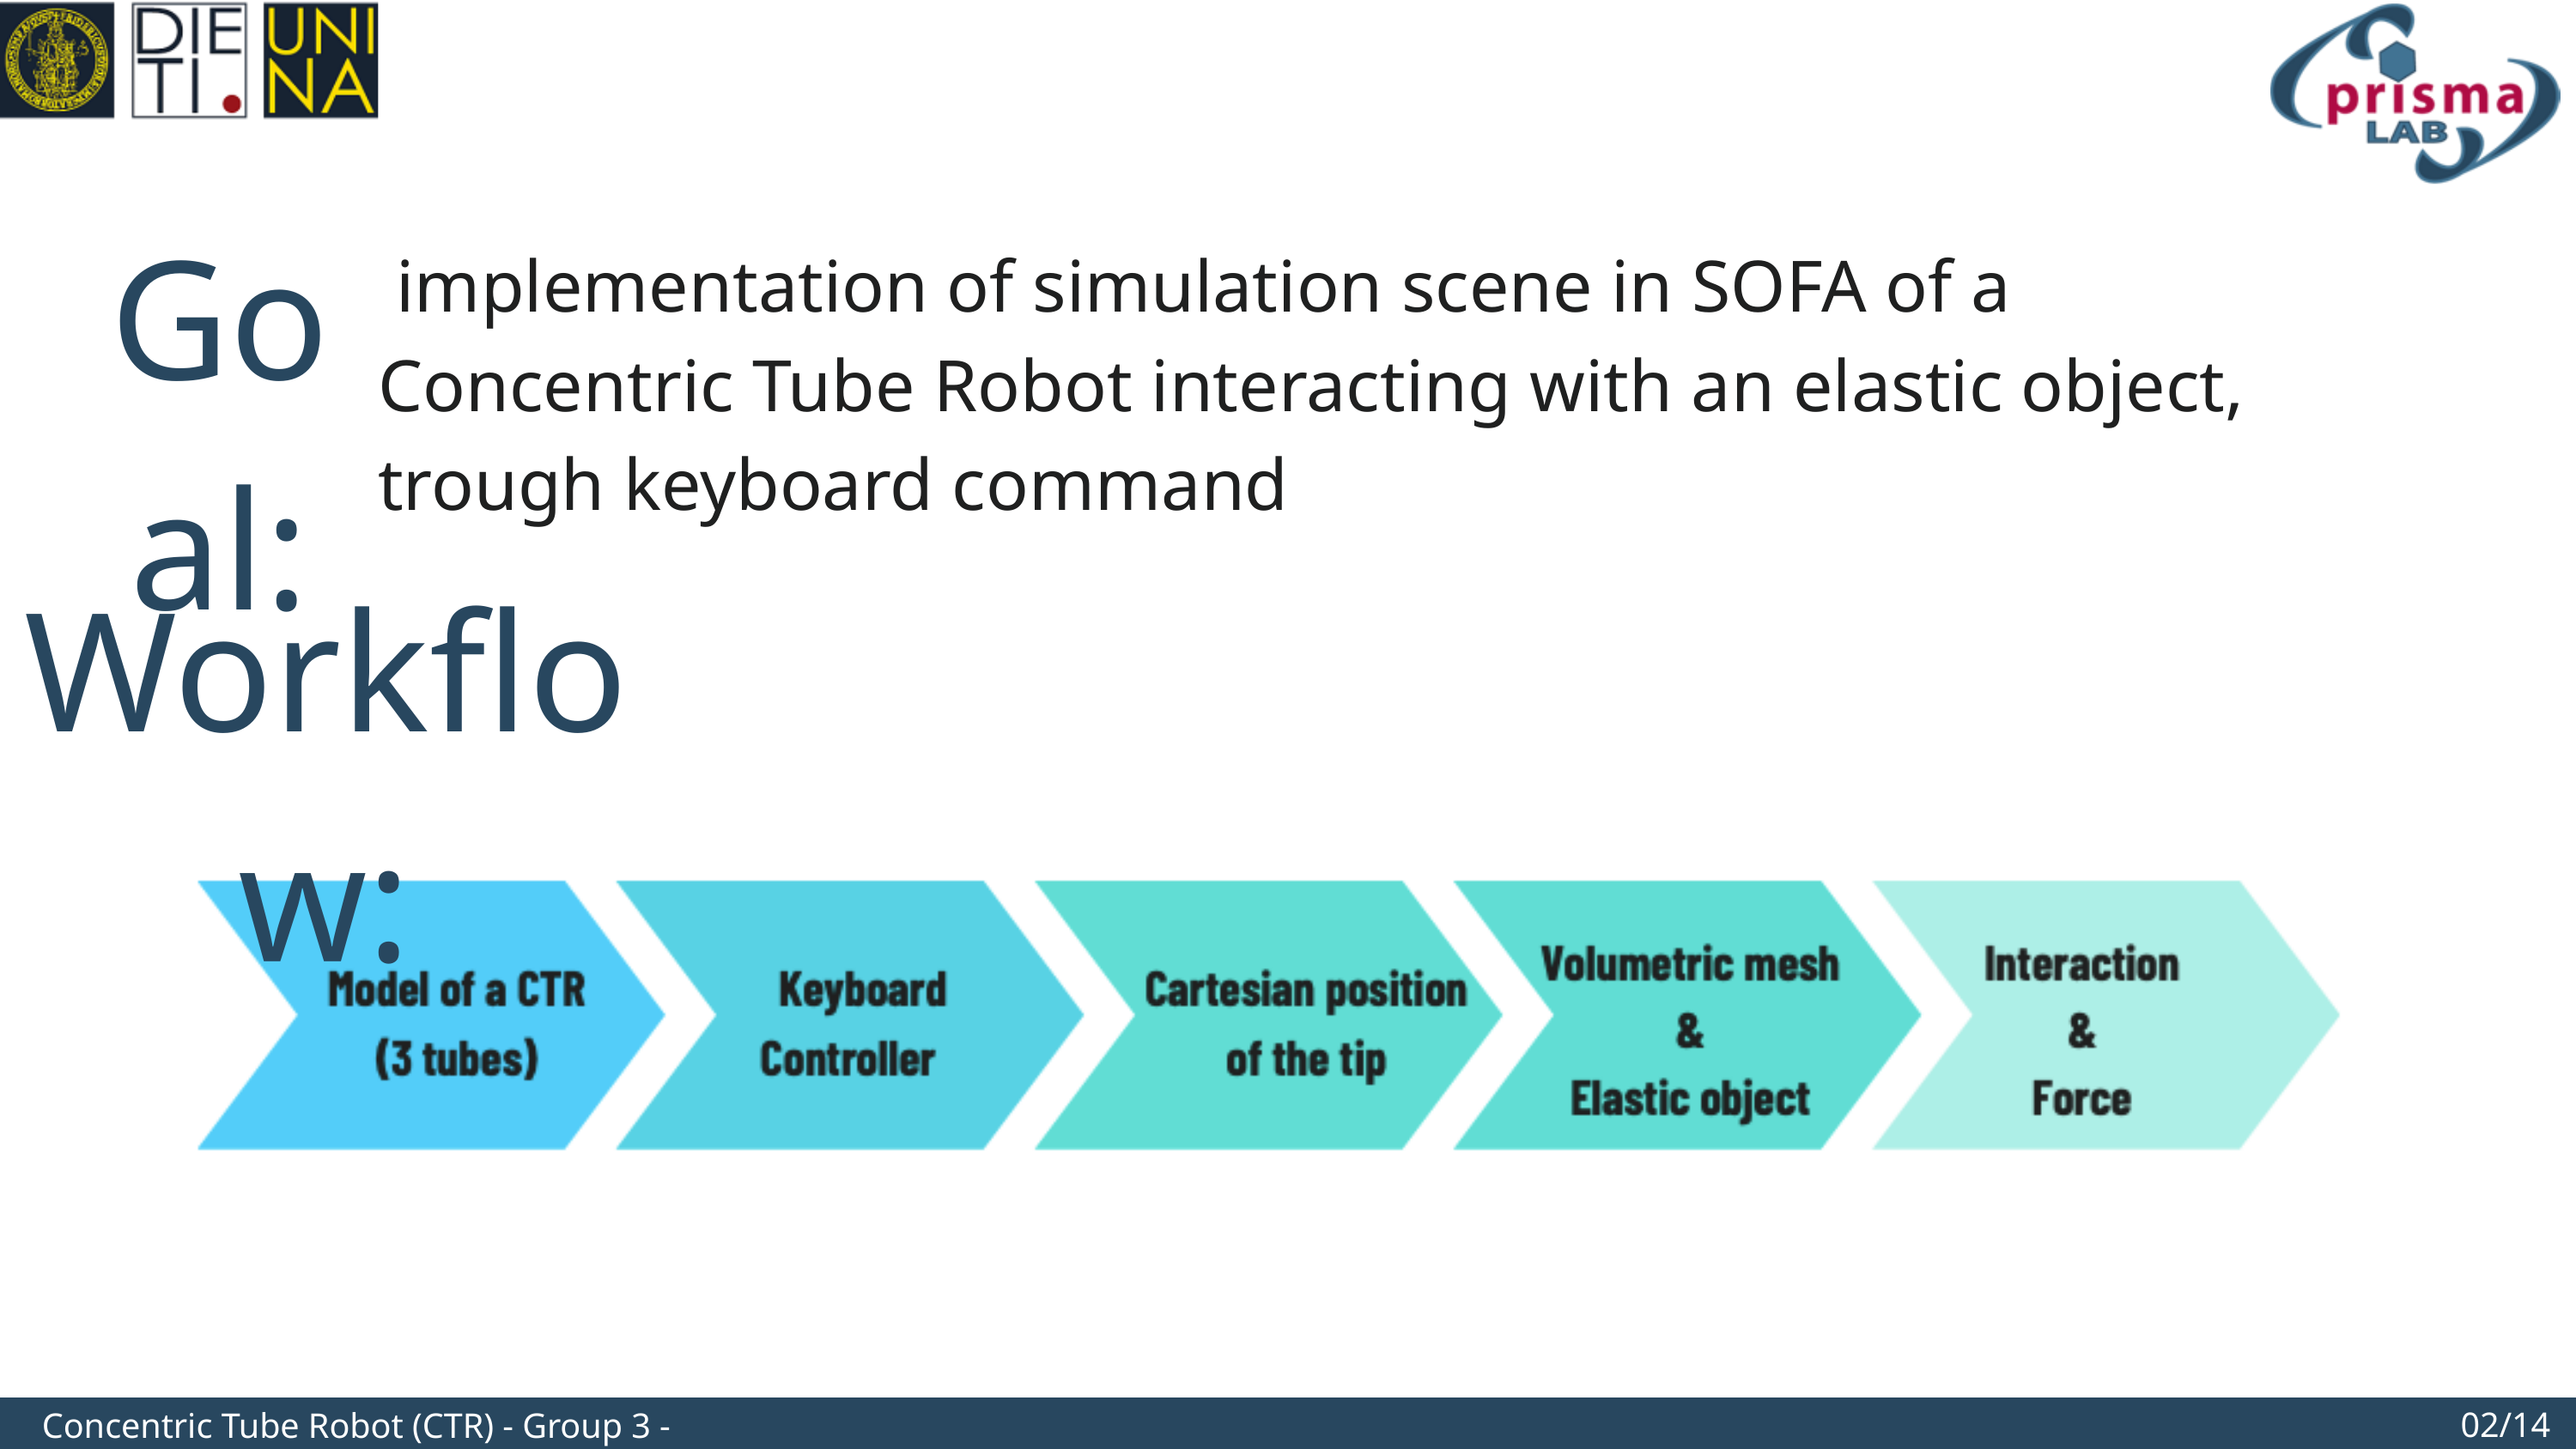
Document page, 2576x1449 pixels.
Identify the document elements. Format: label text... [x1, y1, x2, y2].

text_box implementation of simulation scene in SOFA of a Concentric Tube Robot interacting with an elastic object, trough keyboard command [378, 227, 2383, 525]
text_box Goal: [83, 182, 357, 534]
text_box [173, 842, 2403, 1216]
text_box Workflow: [0, 534, 660, 996]
text_box [0, 0, 379, 123]
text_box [0, 1397, 2576, 1449]
text_box [2270, 3, 2561, 191]
